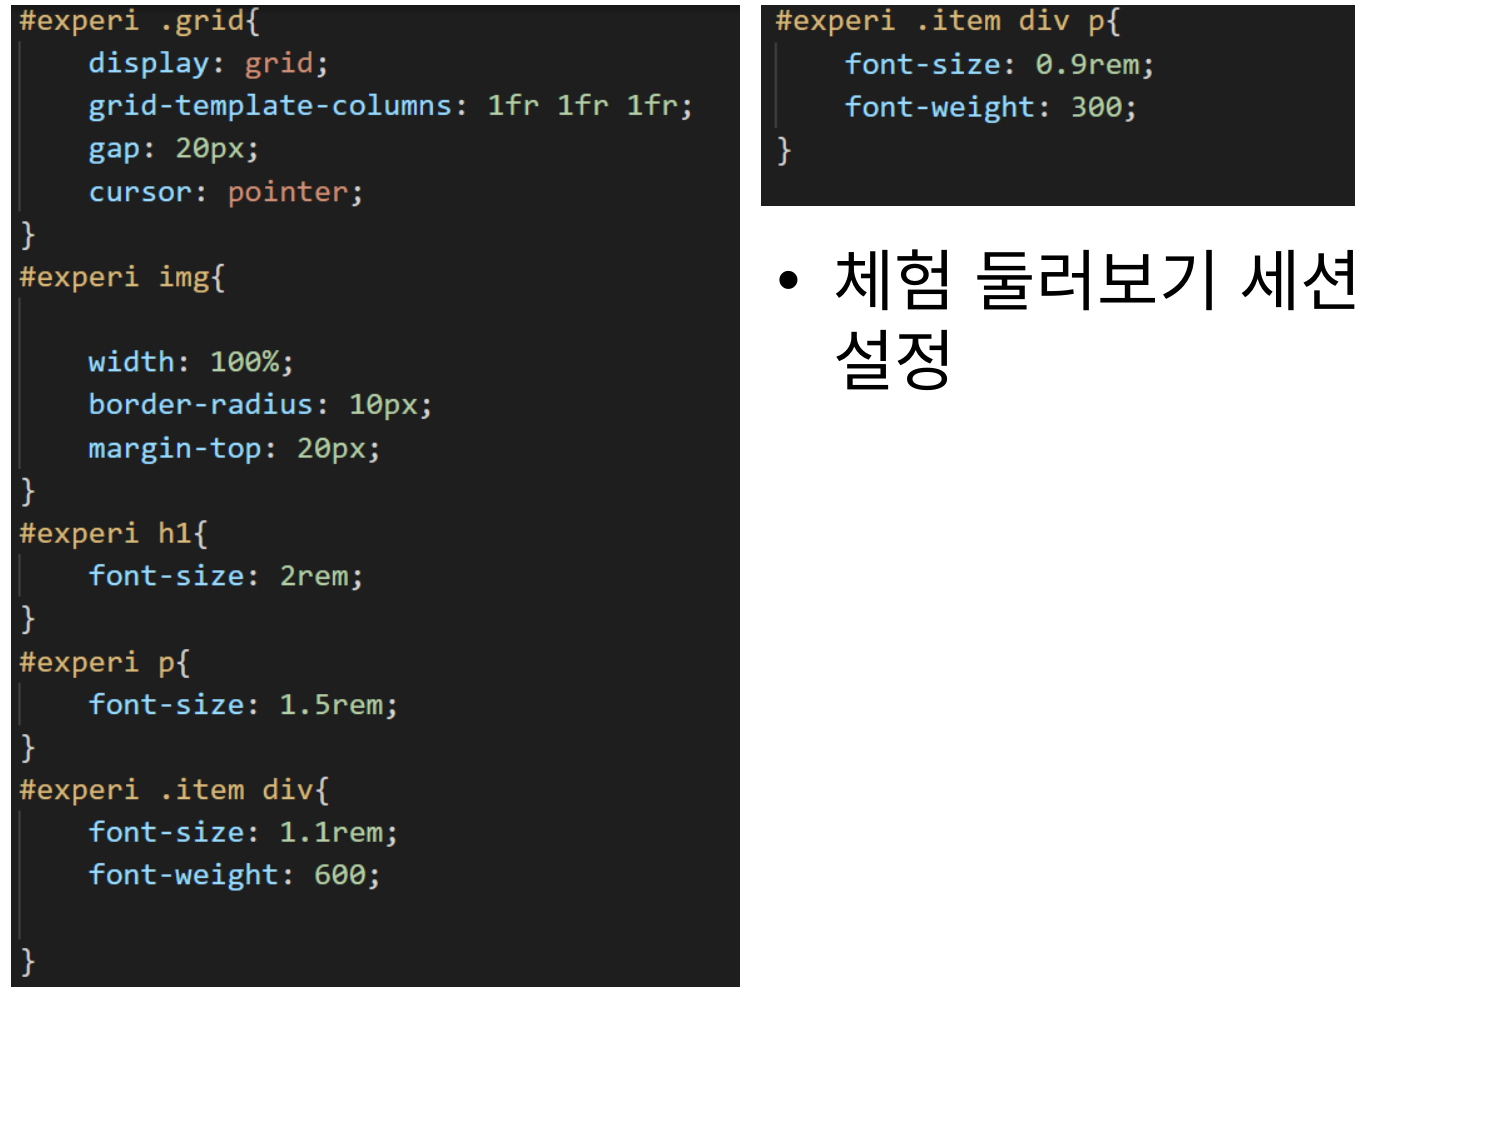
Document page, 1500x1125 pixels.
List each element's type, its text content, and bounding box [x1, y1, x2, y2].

picture [761, 4, 1355, 206]
picture [11, 4, 740, 987]
list 체험 둘러보기 세션 설정 [761, 231, 1425, 1005]
